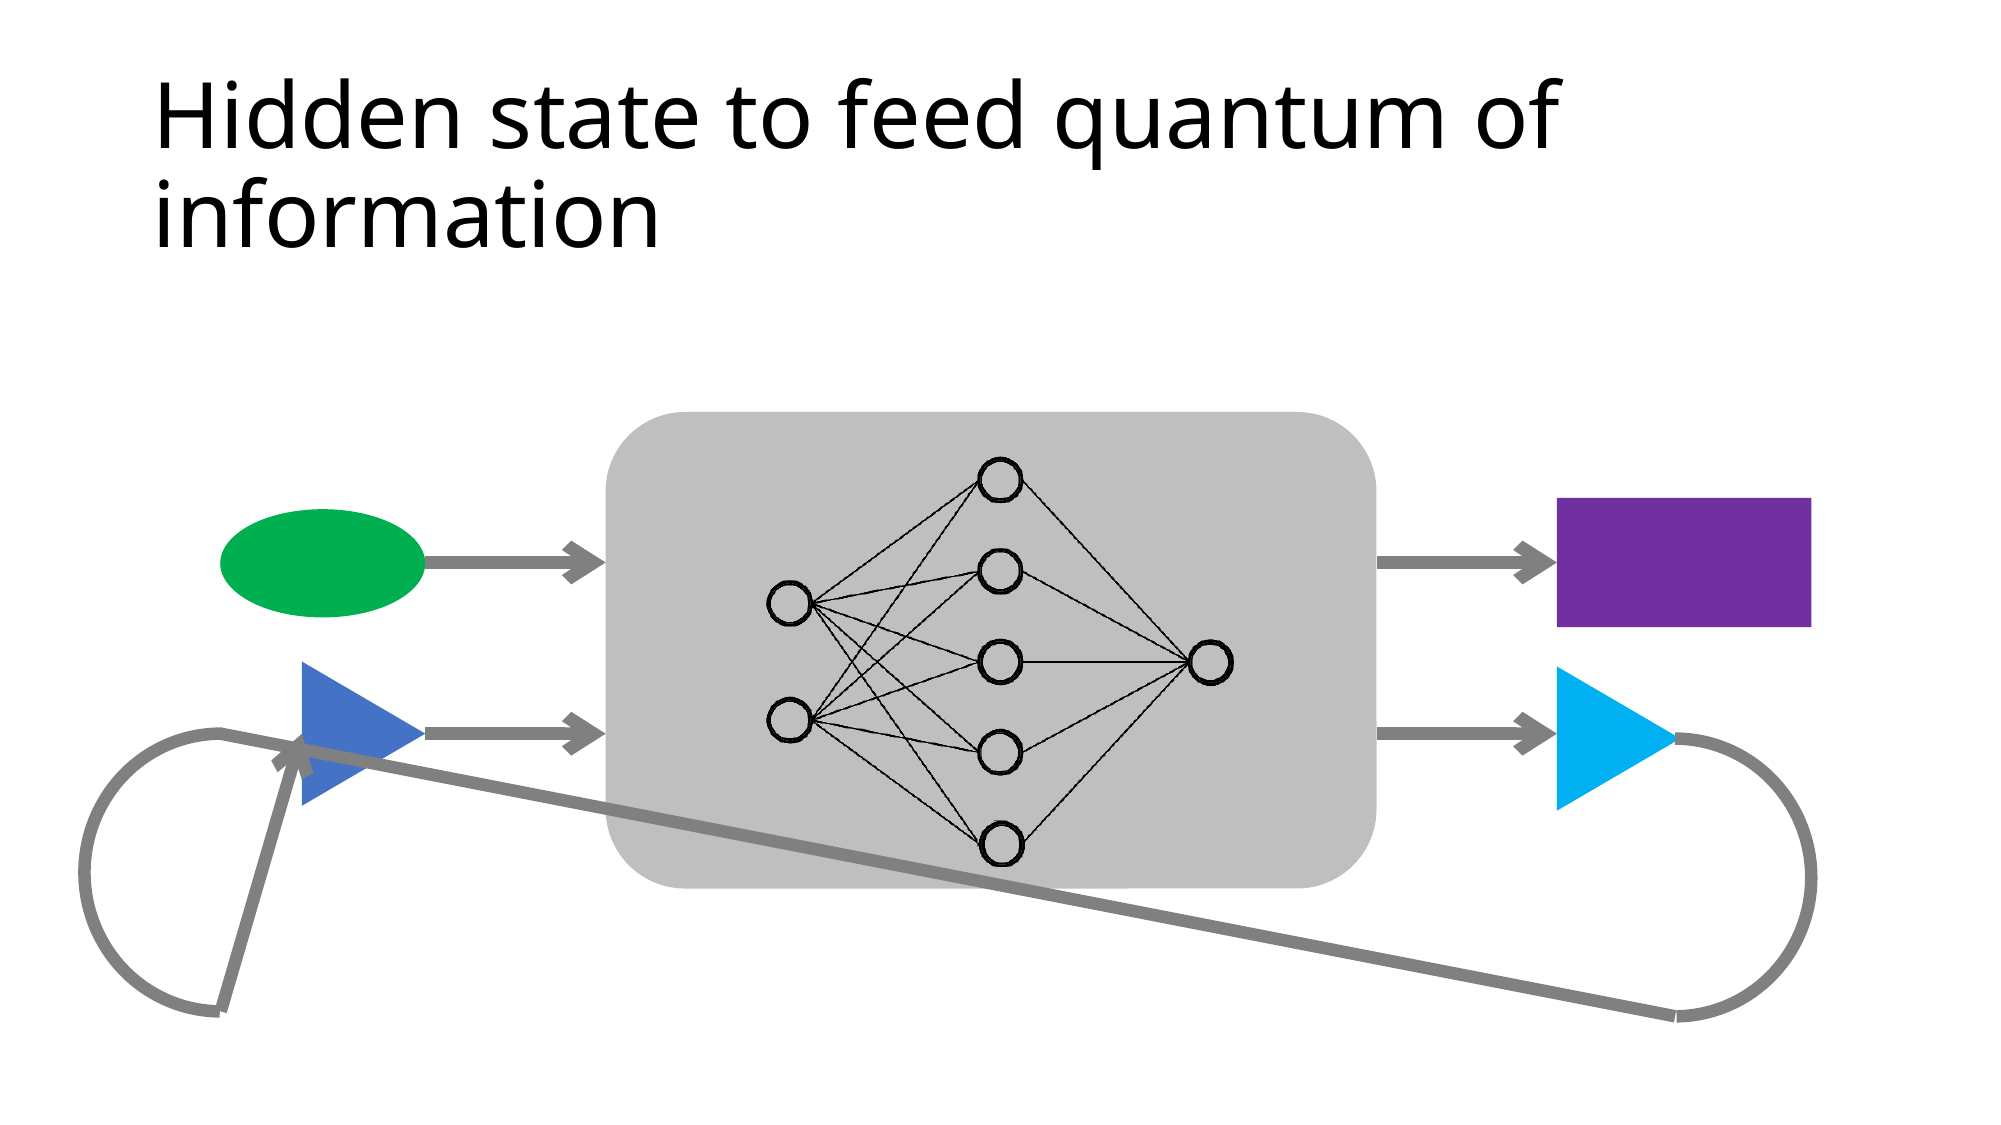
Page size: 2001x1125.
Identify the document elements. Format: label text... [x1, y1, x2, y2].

text_box [219, 508, 427, 619]
picture [766, 456, 1234, 867]
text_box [219, 1011, 1677, 1017]
text_box [300, 758, 367, 808]
text_box [1555, 664, 1682, 813]
text_box [1556, 497, 1812, 628]
text_box [300, 659, 427, 759]
text_box [604, 410, 1378, 890]
title Hidden state to feed quantum of information [137, 59, 1863, 278]
text_box [1675, 738, 1812, 1017]
text_box [83, 733, 223, 1012]
